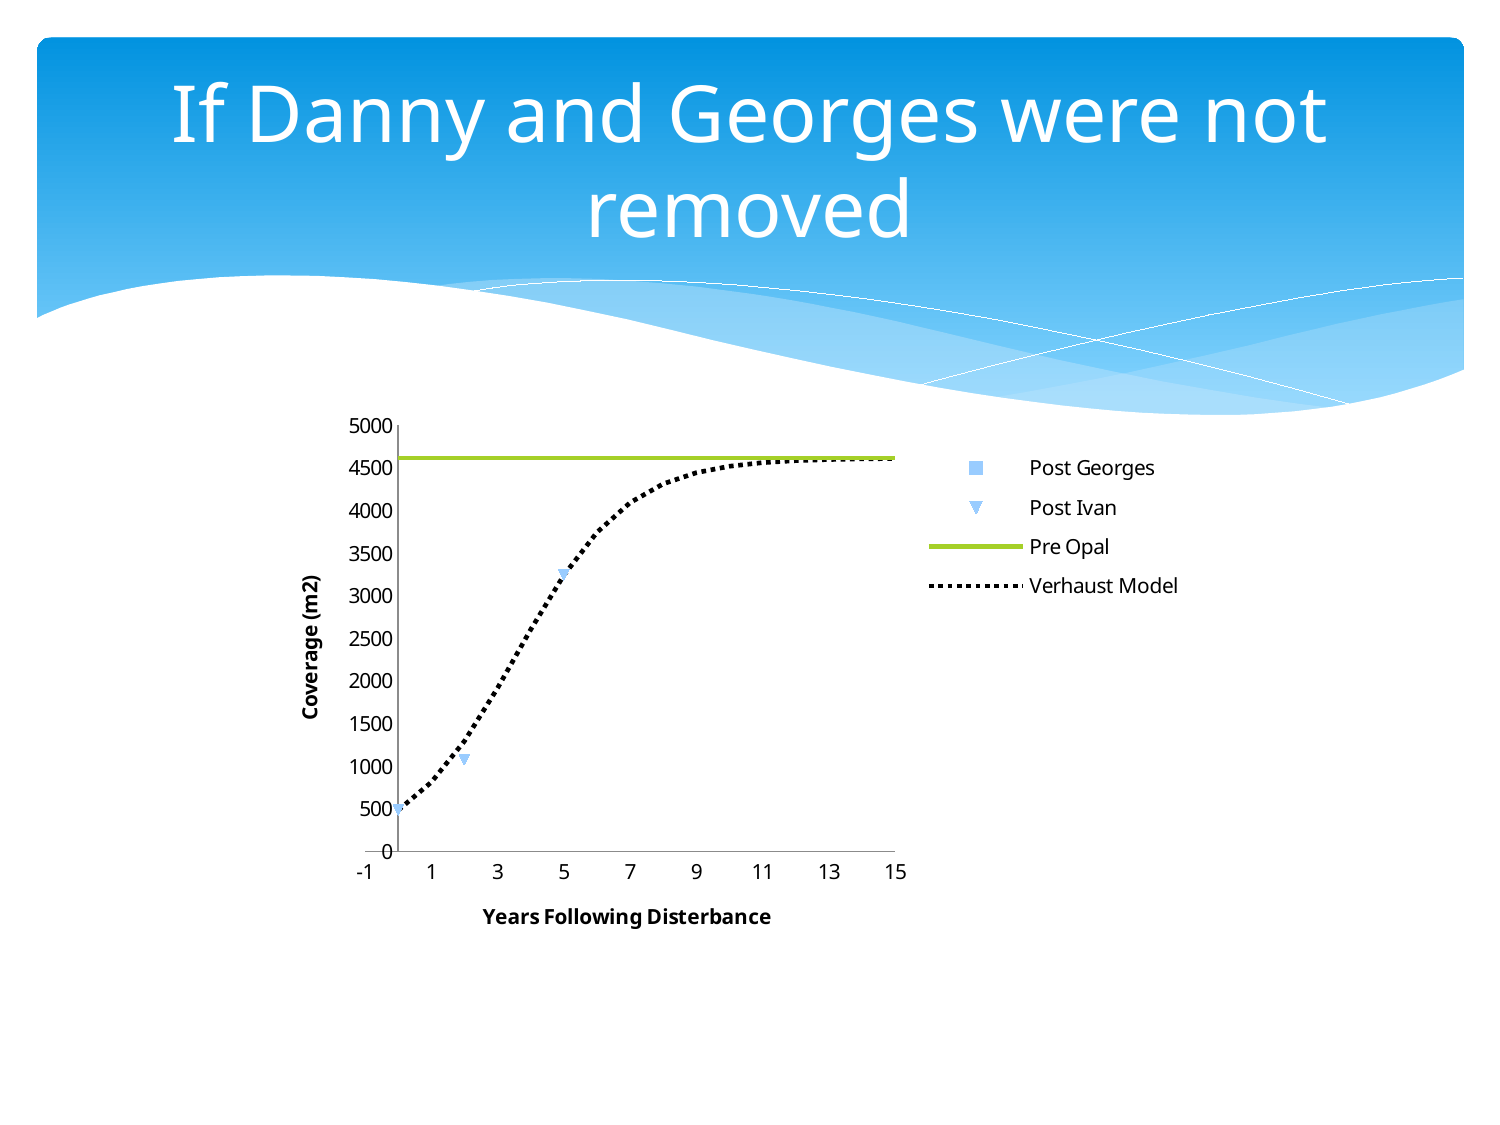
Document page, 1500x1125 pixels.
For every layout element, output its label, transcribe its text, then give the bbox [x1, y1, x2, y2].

title If Danny and Georges were not removed [75, 55, 1425, 261]
chart [262, 399, 1201, 963]
